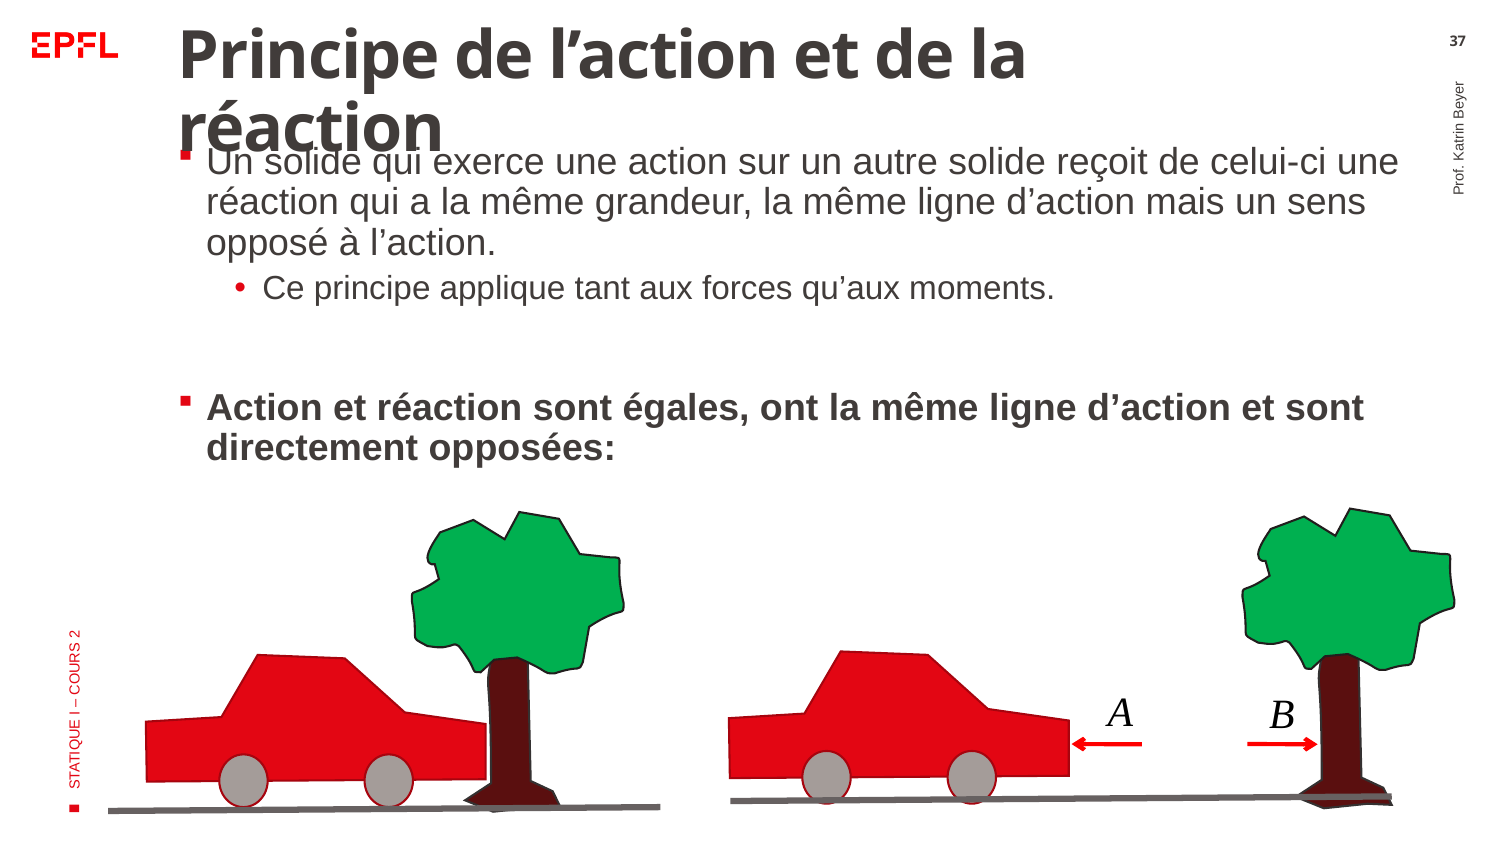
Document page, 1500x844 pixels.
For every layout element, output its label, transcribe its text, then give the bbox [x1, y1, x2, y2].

slide_number 37 [1415, 32, 1500, 59]
text_box [727, 650, 1070, 780]
title Principe de l’action et de la réaction [148, 21, 1300, 198]
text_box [108, 807, 661, 811]
text_box [410, 510, 625, 675]
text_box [730, 796, 1392, 801]
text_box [1100, 684, 1137, 731]
text_box [801, 749, 852, 796]
text_box [946, 749, 998, 796]
text_box [1241, 507, 1456, 671]
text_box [1264, 686, 1300, 733]
text_box [363, 753, 415, 805]
footer Prof. Katrin Beyer [1415, 59, 1500, 641]
text_box [1299, 656, 1388, 793]
text_box [218, 753, 269, 806]
text_box [1303, 801, 1394, 810]
slide_number STATIQUE I – COURS 2 [0, 256, 149, 805]
picture [21, 21, 129, 69]
text_box [462, 659, 561, 805]
text_box [144, 653, 487, 783]
